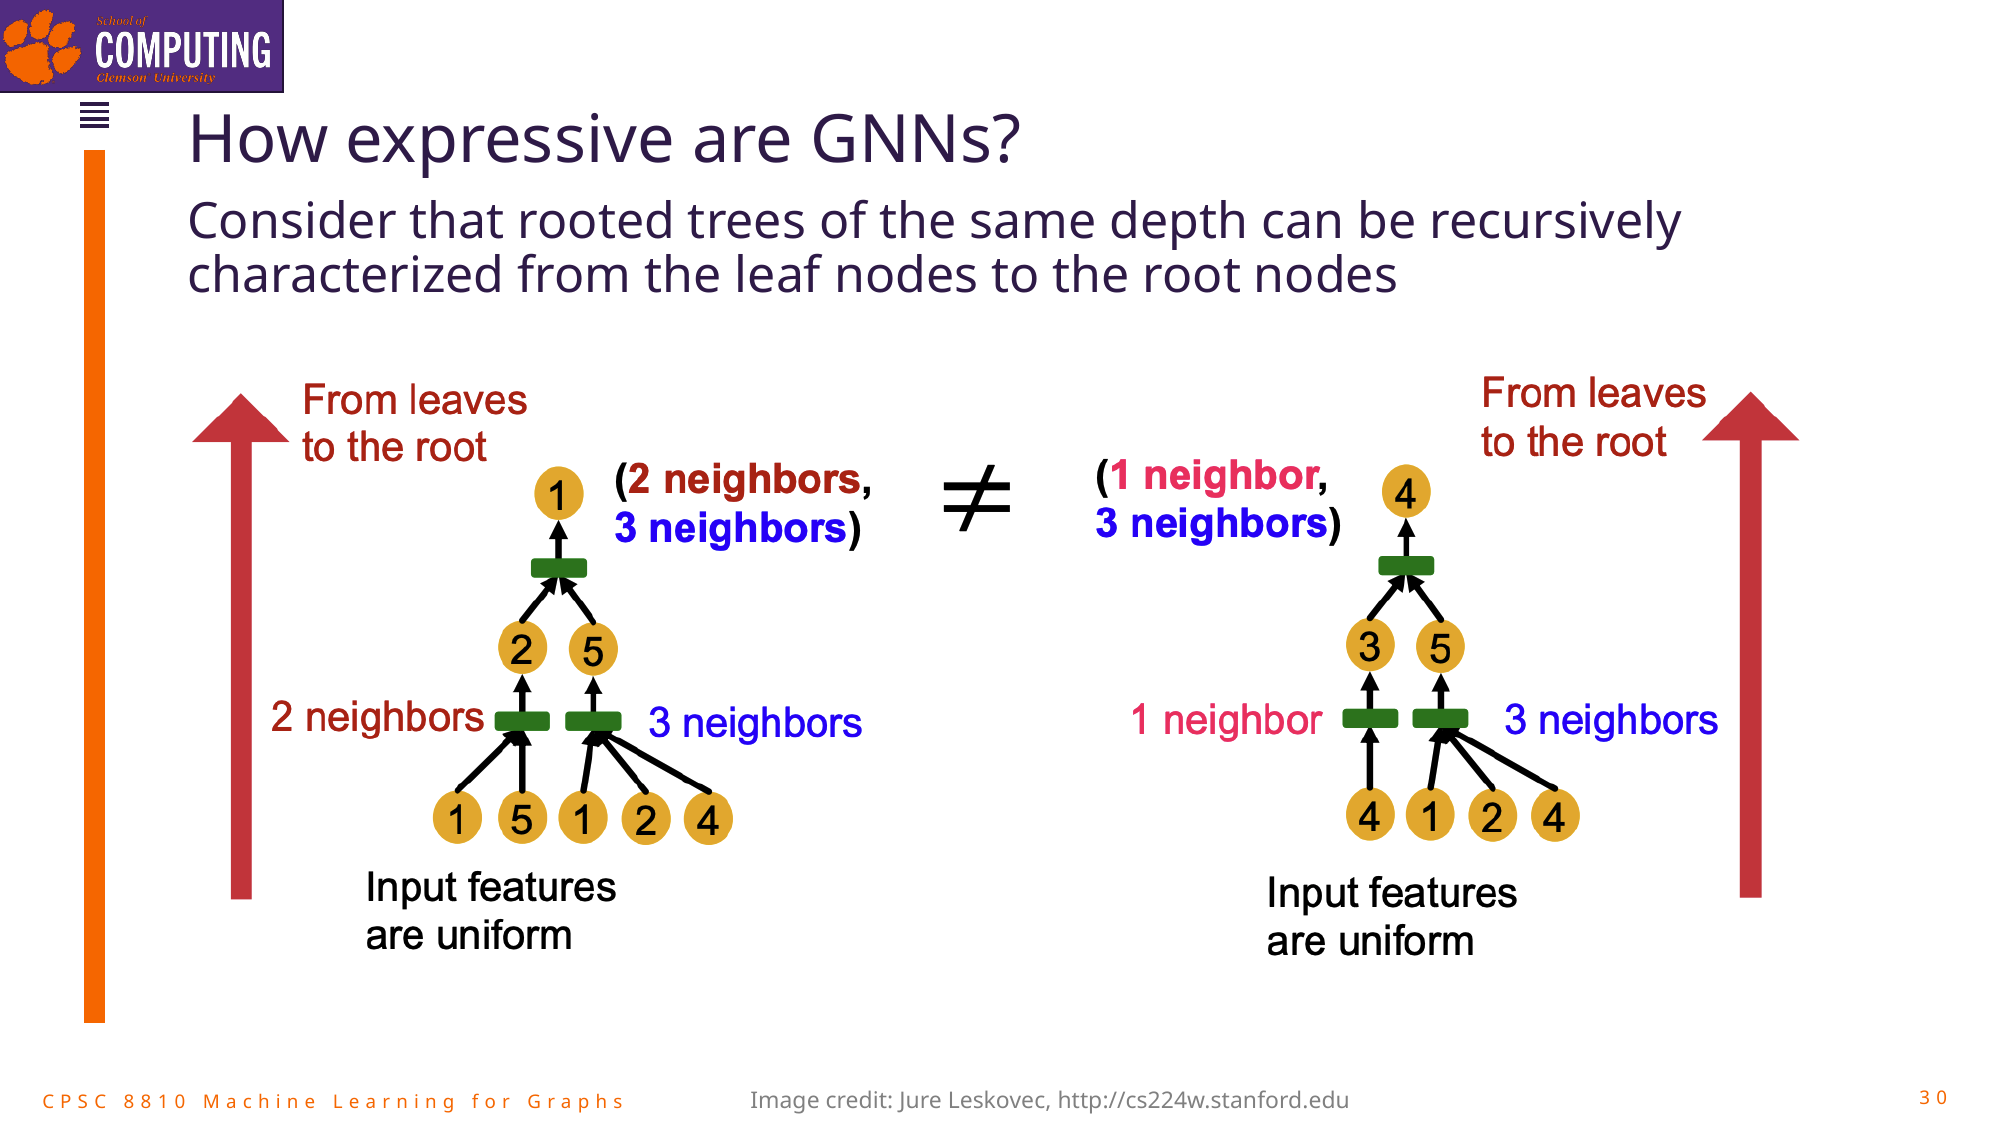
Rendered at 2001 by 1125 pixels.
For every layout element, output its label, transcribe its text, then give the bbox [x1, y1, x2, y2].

text_box Image credit: Jure Leskovec, http://cs224w.stanford.edu [735, 1078, 1366, 1121]
title How expressive are GNNs? [187, 104, 1913, 178]
picture [187, 371, 1810, 967]
picture [3, 9, 270, 85]
list Consider that rooted trees of the same depth can be recursively characterized from the leaf nodes to the root nodes [187, 195, 1687, 305]
